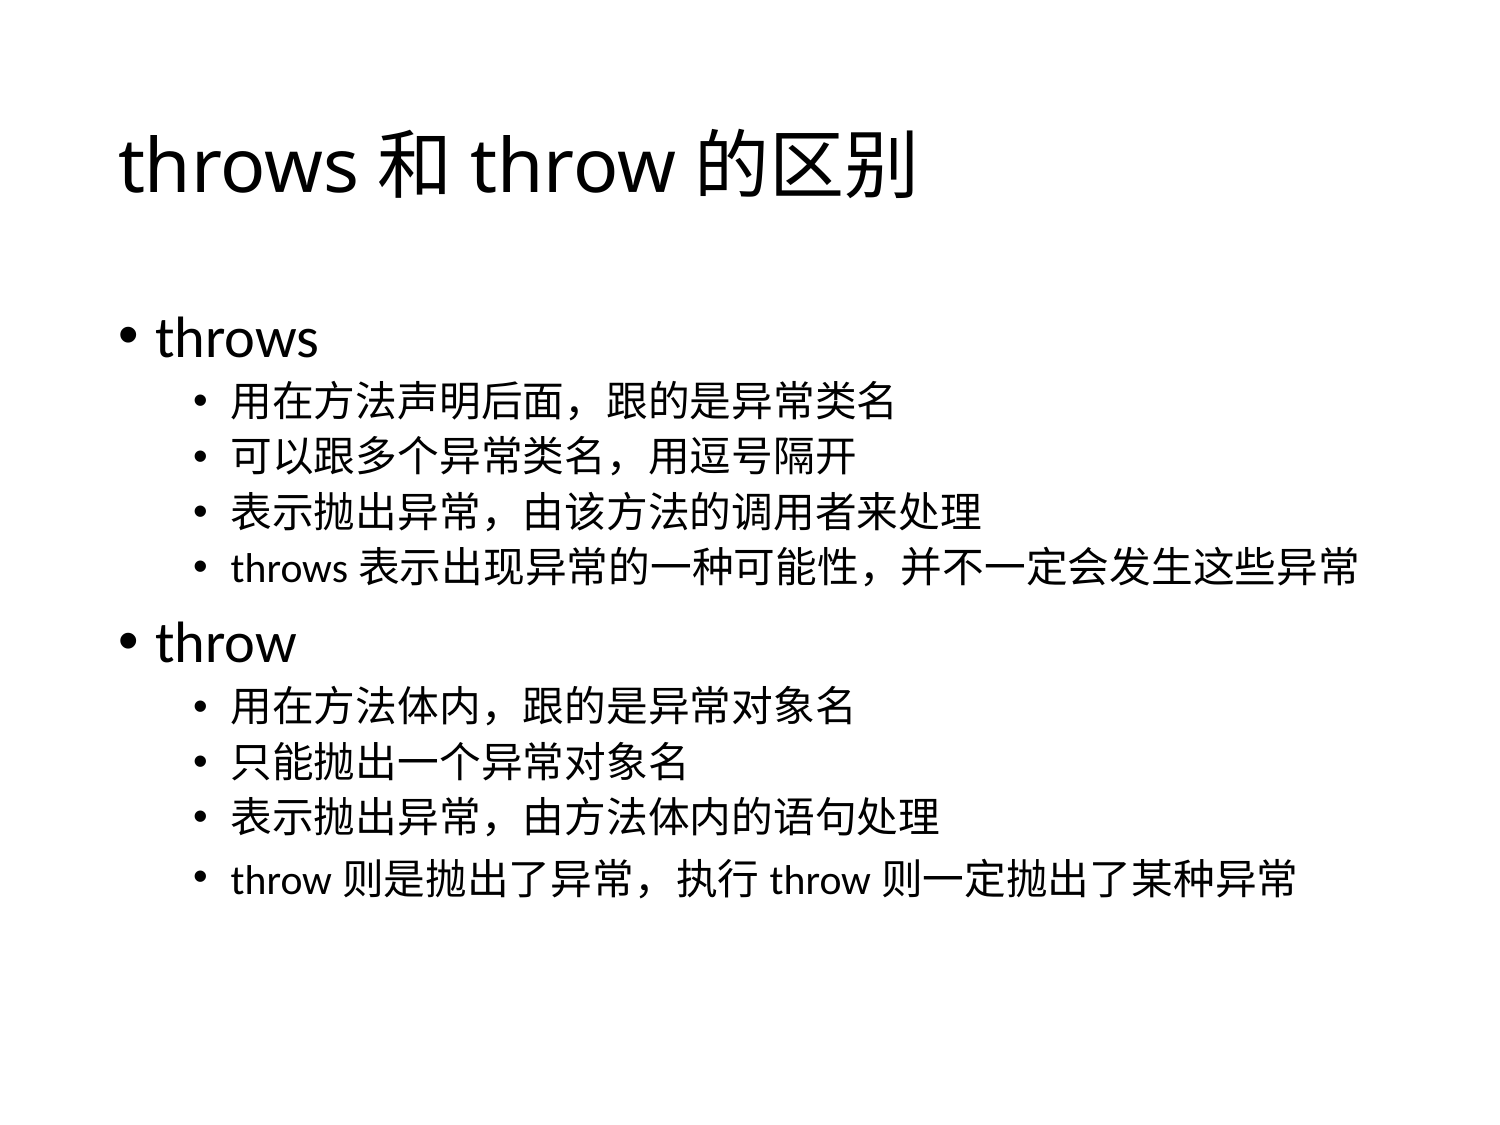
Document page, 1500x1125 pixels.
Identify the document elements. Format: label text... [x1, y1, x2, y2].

title throws和throw的区别 [103, 59, 1397, 278]
list throws 用在方法声明后面，跟的是异常类名 可以跟多个异常类名，用逗号隔开 表示抛出异常，由该方法的调用者来处理 throws表示出现异常的一种可能性，并不一定会发生这些异常 throw 用在方法体内，跟的是异常对象名 只能抛出一个异常对象名 表示抛出异常，由方法体内的语句处理 throw则是抛出了异常，执行throw则一定抛出了某种异常 [103, 299, 1397, 1014]
